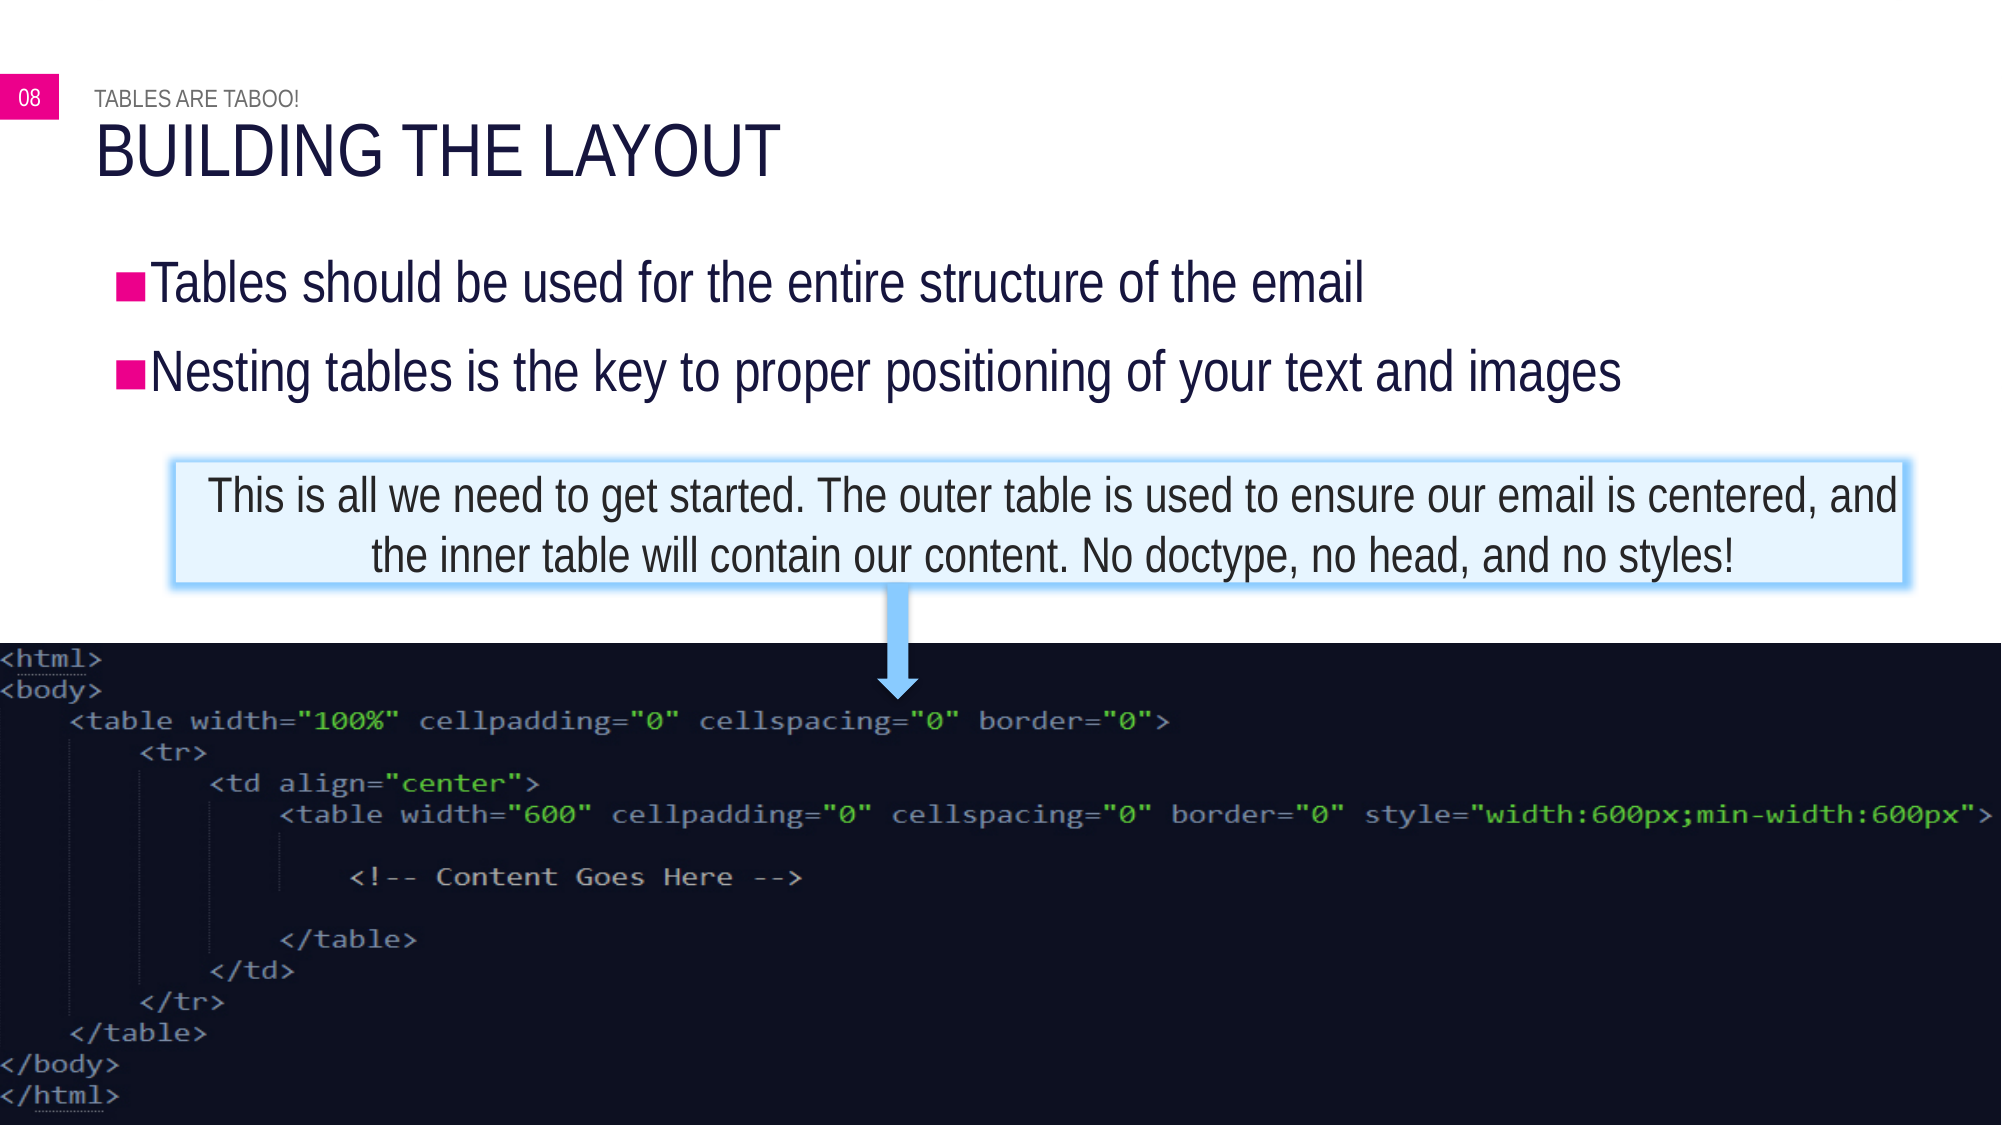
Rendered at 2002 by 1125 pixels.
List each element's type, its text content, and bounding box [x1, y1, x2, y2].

list Tables are taboo! [87, 83, 979, 114]
text_box This is all we need to get started. The outer table is used to ensure our email is centered, and the inner table will contain our content. No doctype, no head, and no styles! [175, 462, 1903, 583]
text_box Tables should be used for the entire structure of the email Nesting tables is the key to proper positioning of your text and images [96, 244, 1952, 404]
text_box [176, 583, 884, 587]
list 08 [0, 73, 59, 120]
title Building The layout [94, 119, 1238, 192]
text_box [886, 582, 910, 643]
text_box [911, 583, 1904, 587]
picture [0, 643, 2001, 1125]
